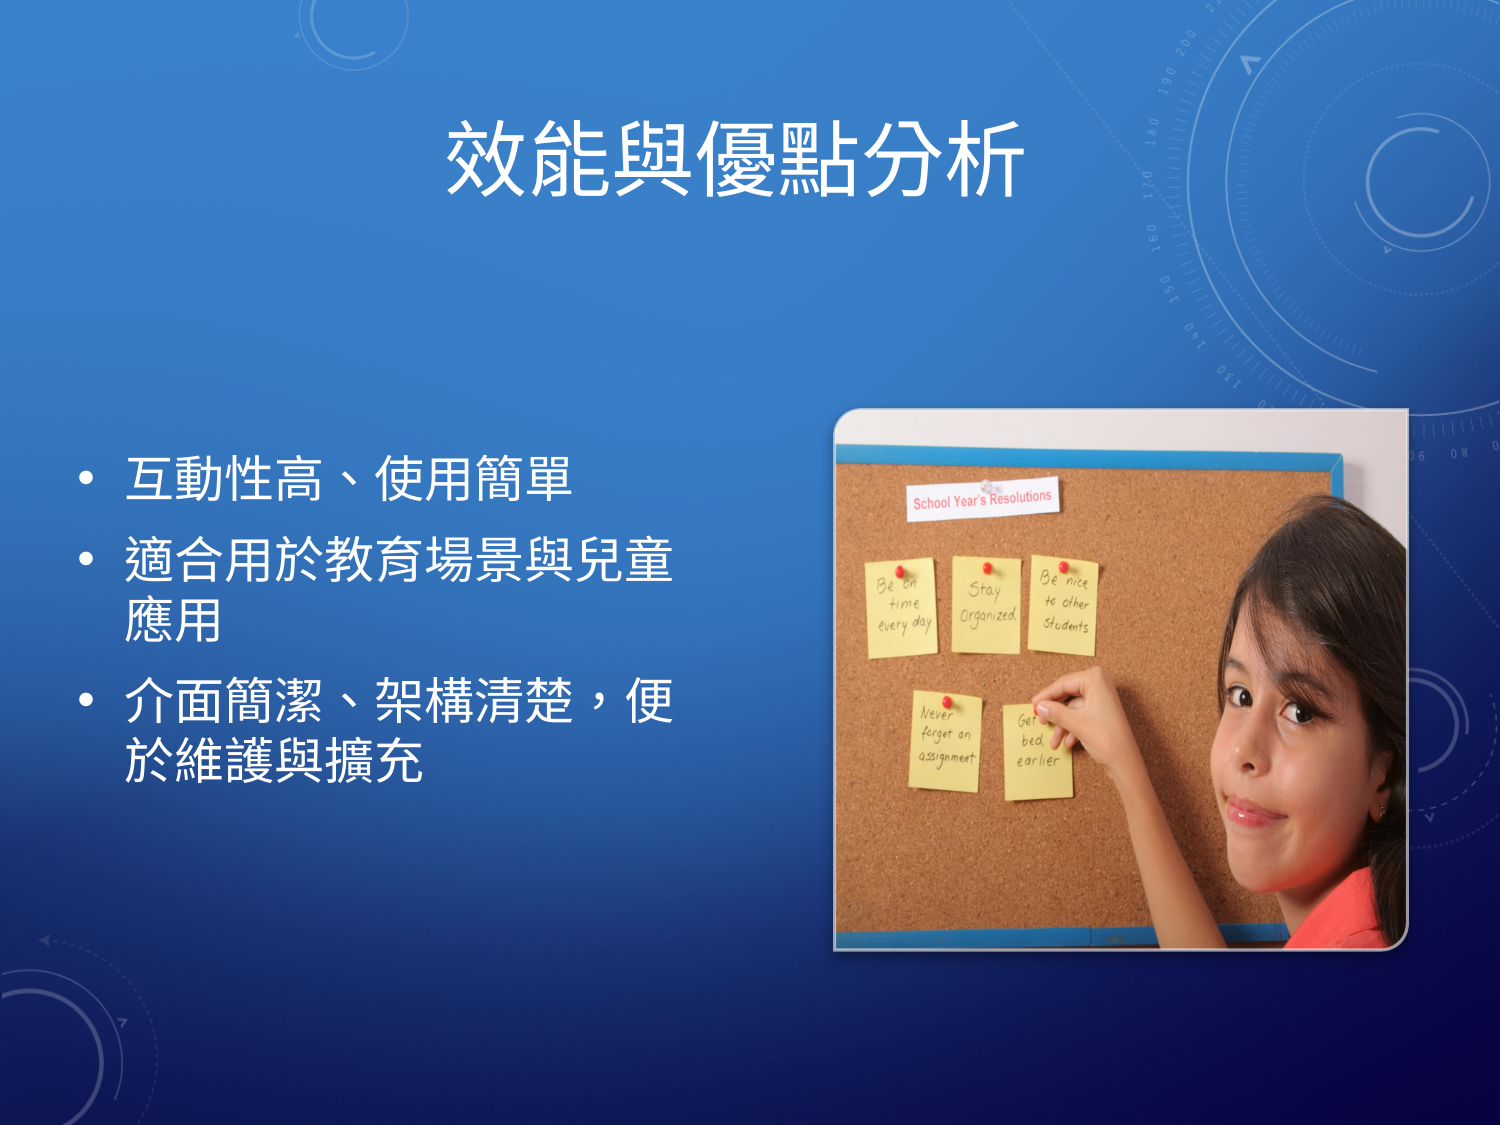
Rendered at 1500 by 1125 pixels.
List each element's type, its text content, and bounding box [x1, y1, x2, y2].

picture [2, 0, 1499, 1125]
list 互動性高、使用簡單 適合用於教育場景與兒童應用 介面簡潔、架構清楚，便於維護與擴充 [62, 327, 737, 909]
title 效能與優點分析 [98, 37, 1374, 277]
